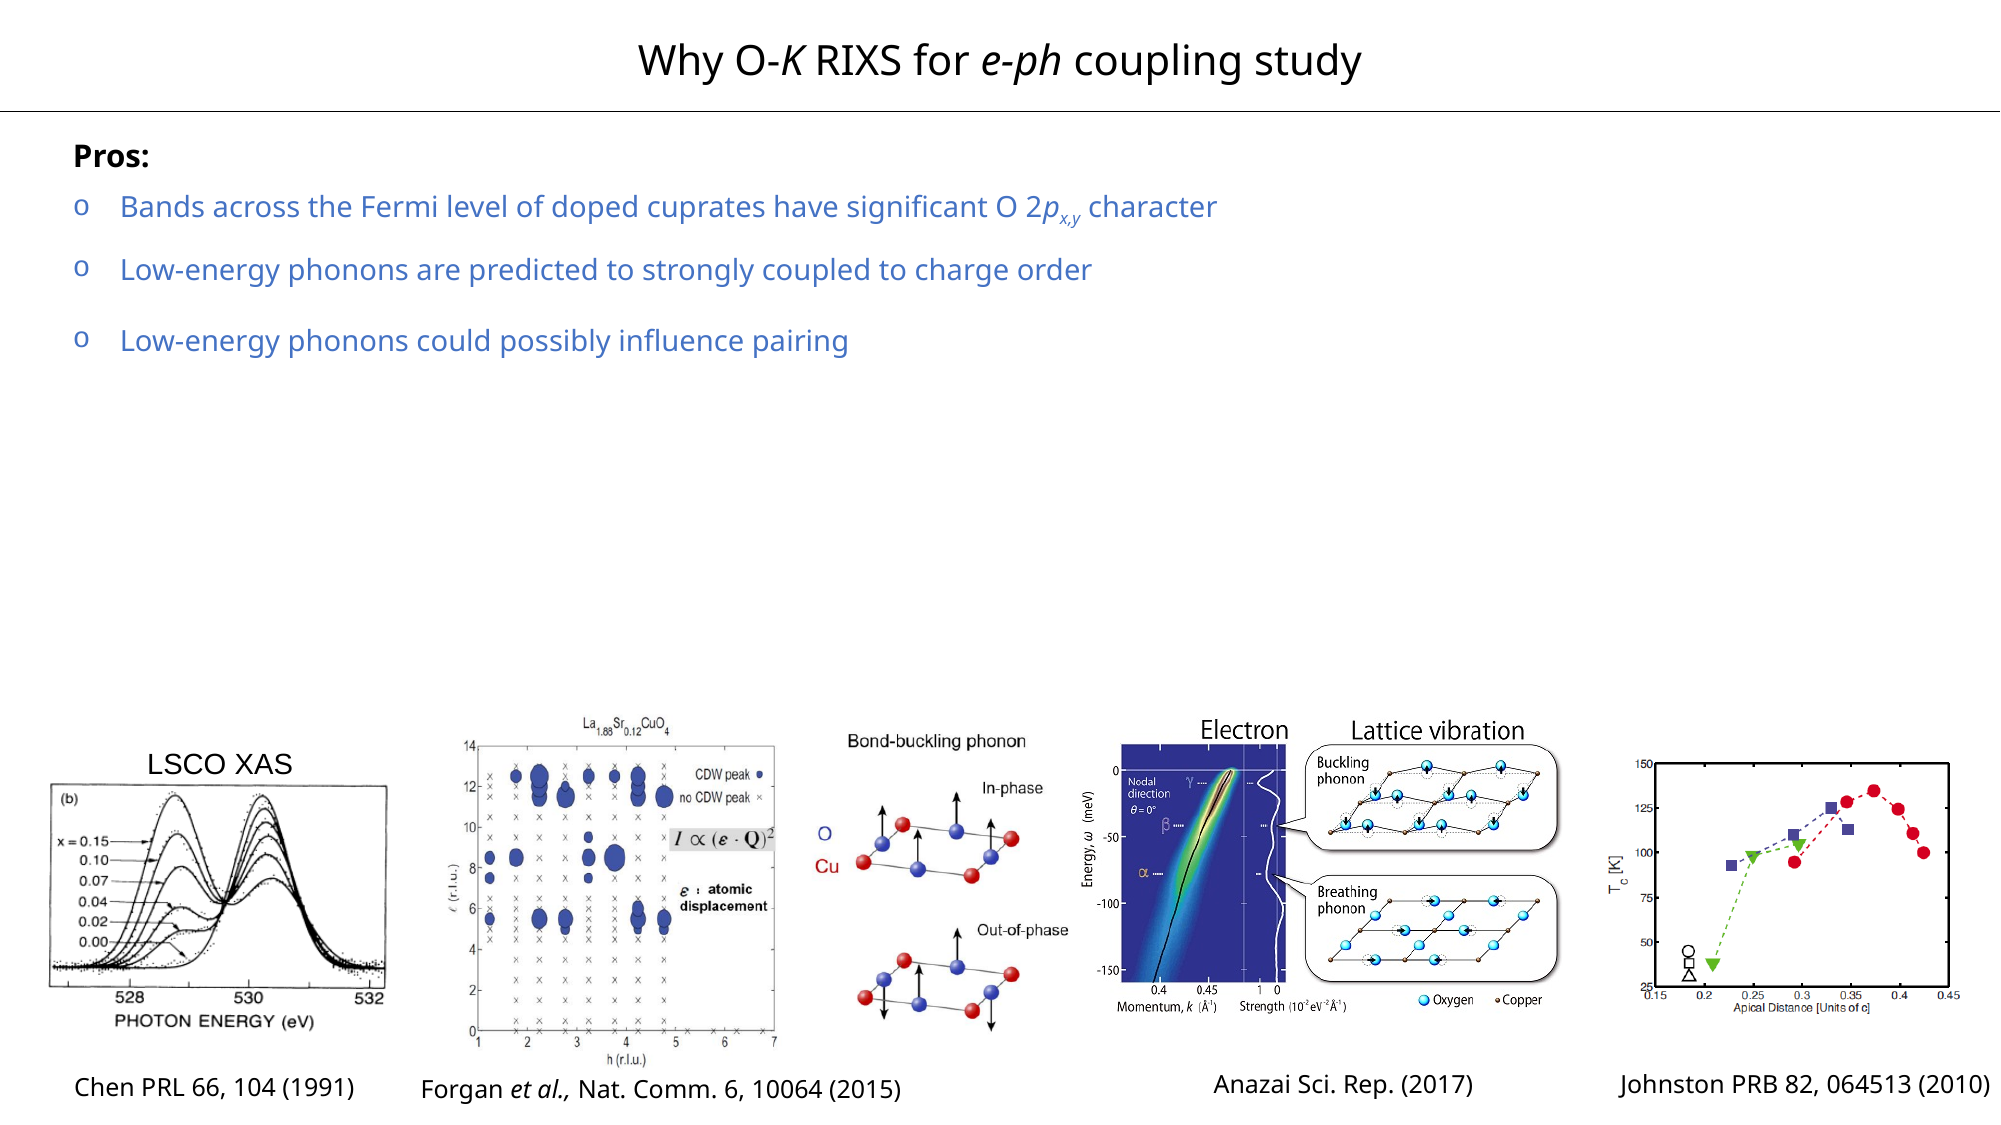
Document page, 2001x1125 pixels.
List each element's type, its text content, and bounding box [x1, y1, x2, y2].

text_box Pros: [58, 129, 198, 182]
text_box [790, 707, 1075, 1057]
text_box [1079, 717, 1563, 1107]
text_box Low-energy phonons could possibly influence pairing [58, 315, 1284, 366]
text_box Low-energy phonons are predicted to strongly coupled to charge order [58, 244, 1284, 294]
text_box Chen PRL 66, 104 (1991) [59, 1064, 370, 1110]
text_box Bands across the Fermi level of doped cuprates have significant O 2px,y character [58, 180, 1713, 235]
text_box Johnston PRB 82, 064513 (2010) [1605, 1061, 2000, 1106]
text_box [434, 695, 791, 1071]
text_box Why O-K RIXS for e-ph coupling study [232, 26, 1768, 92]
text_box Forgan et al., Nat. Comm. 6, 10064 (2015) [405, 1066, 936, 1111]
picture [1604, 755, 1964, 1018]
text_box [47, 737, 393, 1038]
